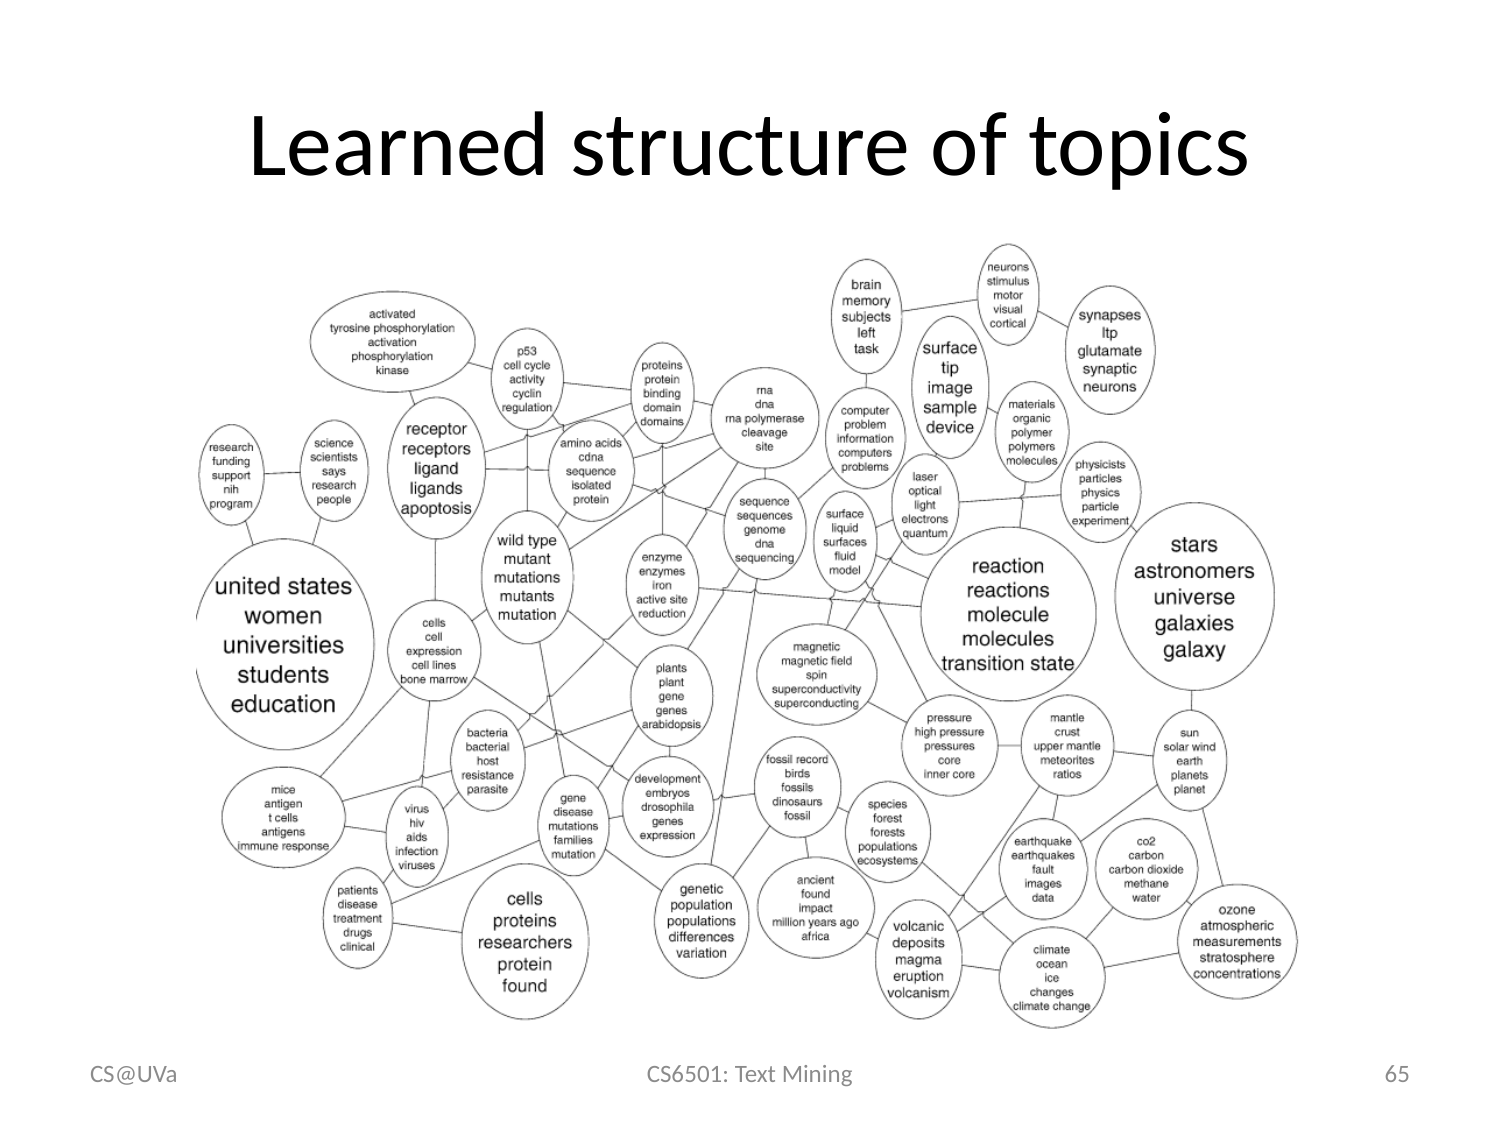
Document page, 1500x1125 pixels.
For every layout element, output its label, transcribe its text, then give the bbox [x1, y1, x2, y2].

picture [196, 232, 1304, 1038]
title Learned structure of topics [75, 45, 1425, 233]
footer CS6501: Text Mining [512, 1046, 988, 1103]
slide_number 65 [1074, 1042, 1425, 1103]
slide_number CS@UVa [75, 1042, 425, 1103]
